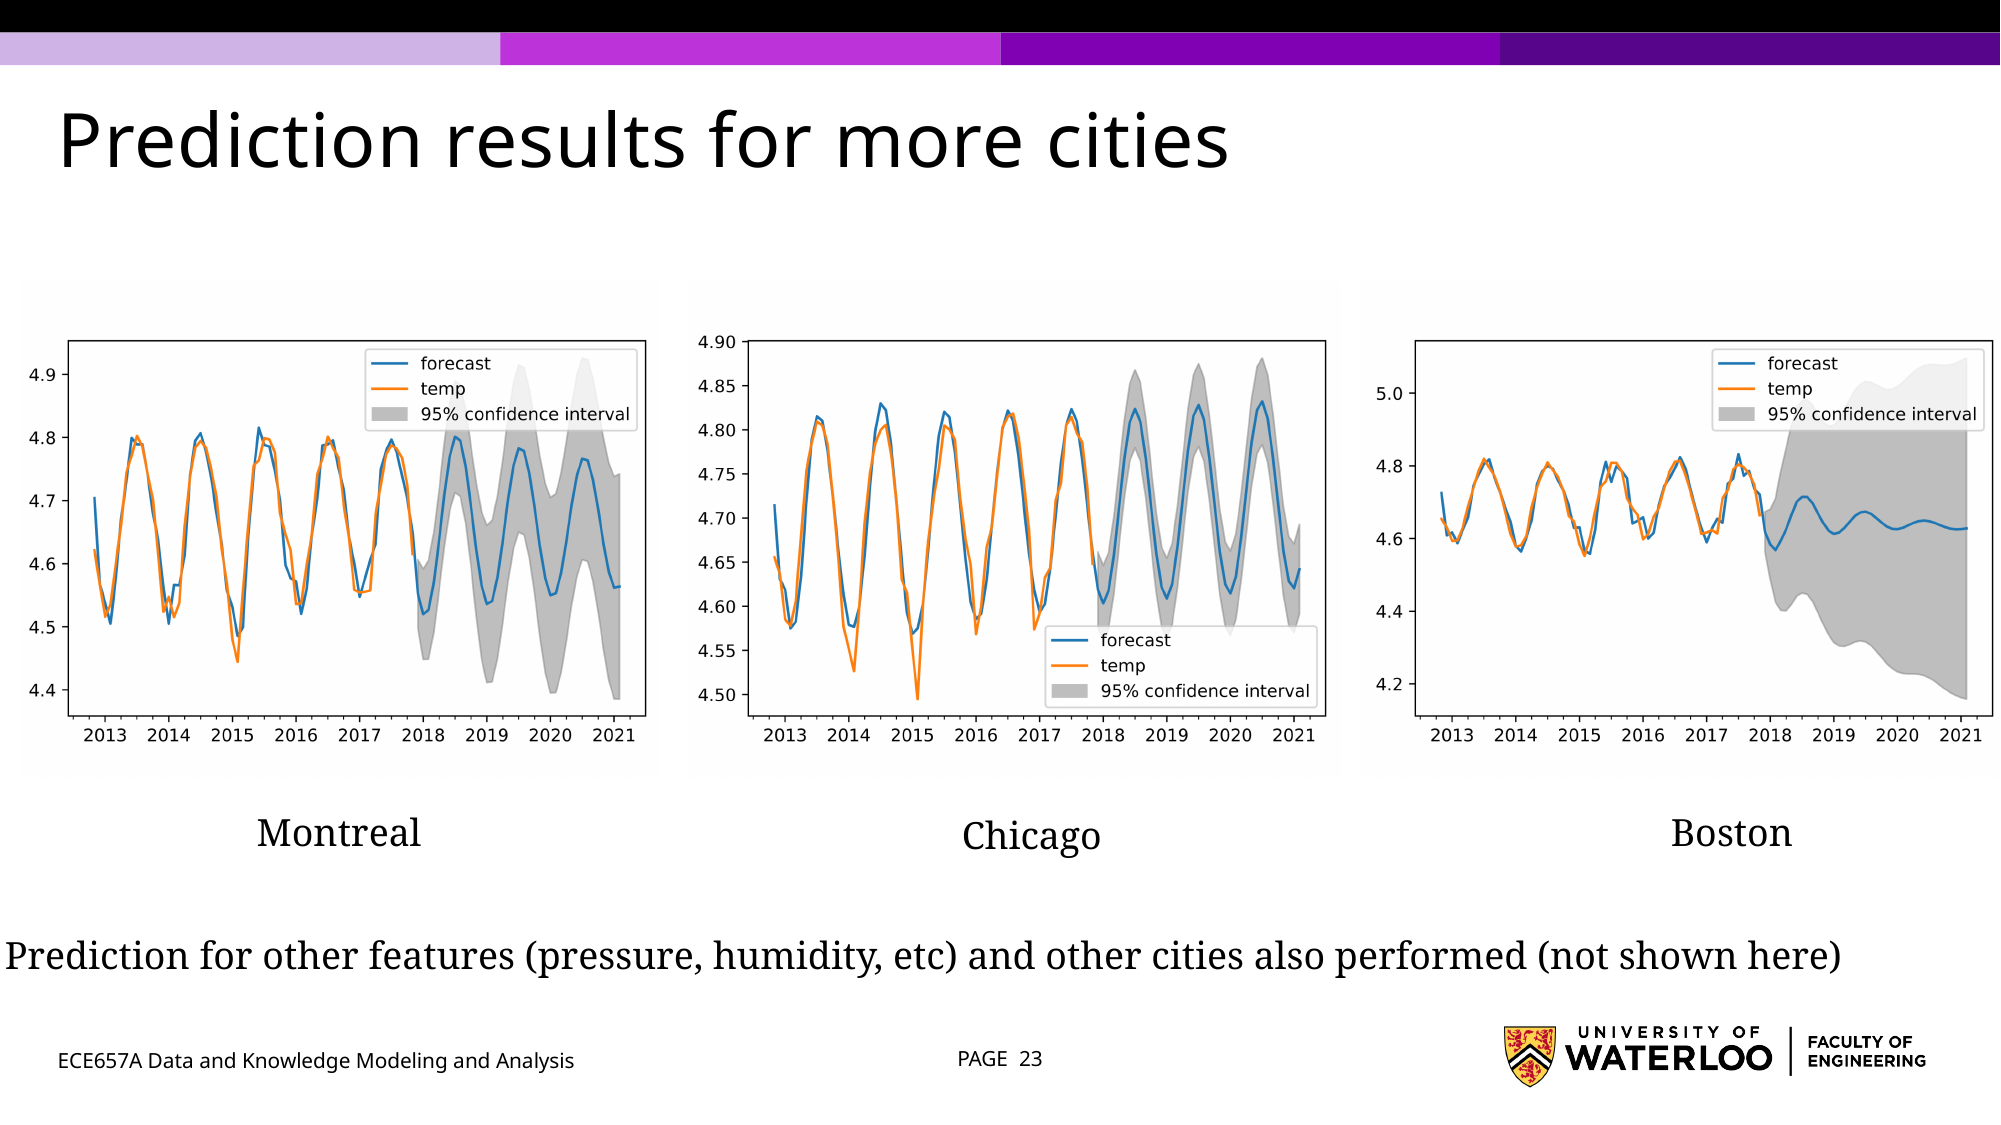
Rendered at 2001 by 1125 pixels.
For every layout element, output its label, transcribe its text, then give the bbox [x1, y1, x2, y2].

text_box Chicago [947, 804, 1117, 864]
text_box Prediction for other features (pressure, humidity, etc) and other cities also performed (not shown here) [0, 924, 1859, 985]
title Prediction results for more cities [42, 71, 1941, 219]
picture [19, 281, 659, 778]
text_box Montreal [241, 801, 437, 862]
text_box Boston [1656, 801, 1809, 862]
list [1360, 281, 2000, 778]
footer ECE657A Data and Knowledge Modeling and Analysis [42, 1039, 900, 1081]
picture [1446, 982, 1982, 1125]
picture [688, 281, 1342, 778]
slide_number PAGE 23 [916, 1039, 1084, 1081]
